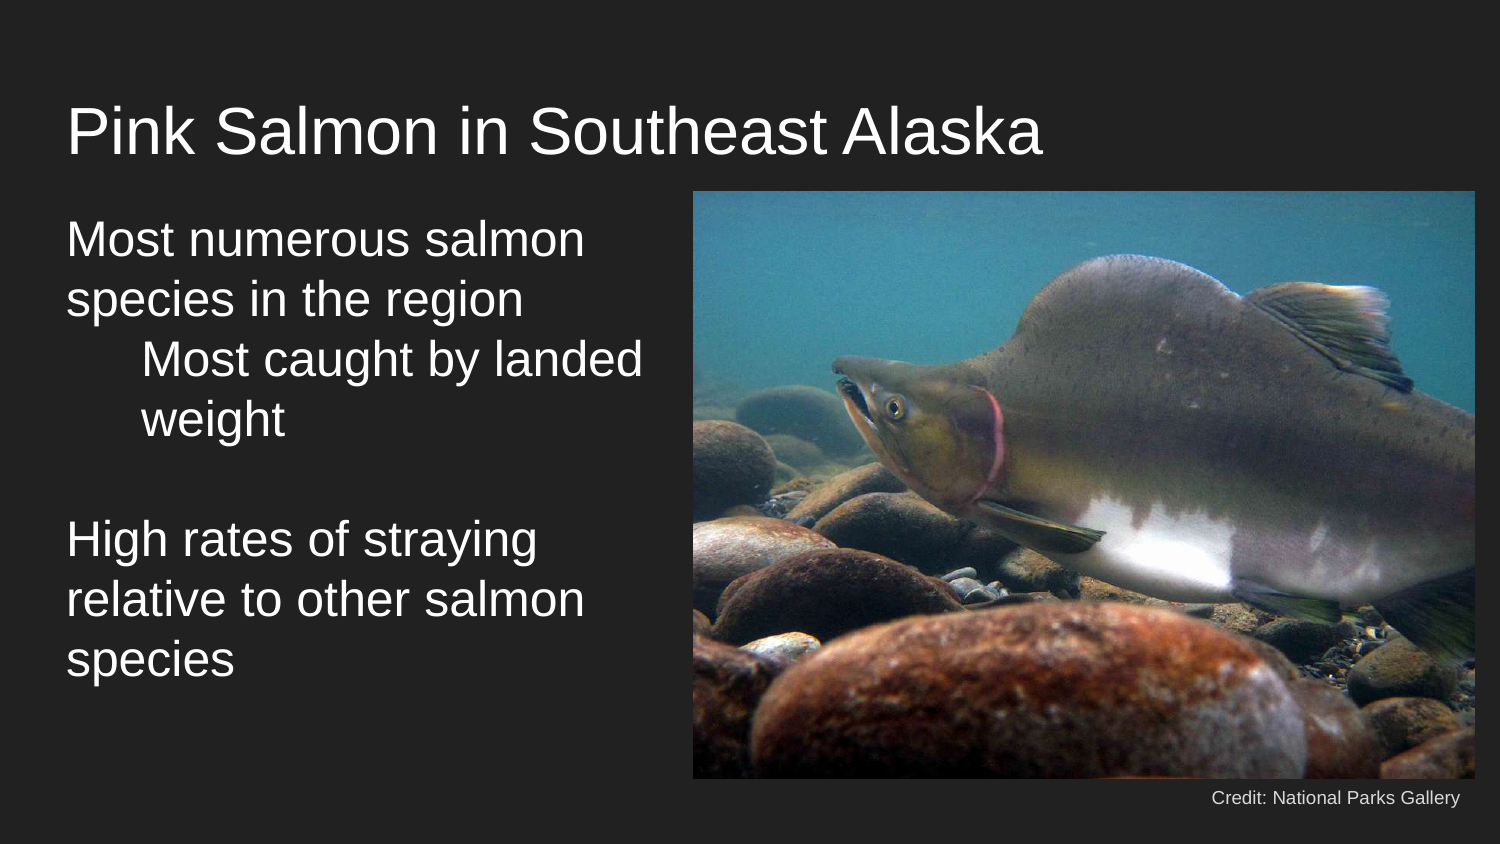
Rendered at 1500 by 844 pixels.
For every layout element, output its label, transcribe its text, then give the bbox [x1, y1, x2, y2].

text_box Credit: National Parks Gallery [1383, 787, 1475, 816]
picture [692, 93, 1476, 844]
title Pink Salmon in Southeast Alaska [51, 72, 1449, 167]
list Most numerous salmon species in the region Most caught by landed weight High rates of straying relative to other salmon species [51, 191, 694, 844]
